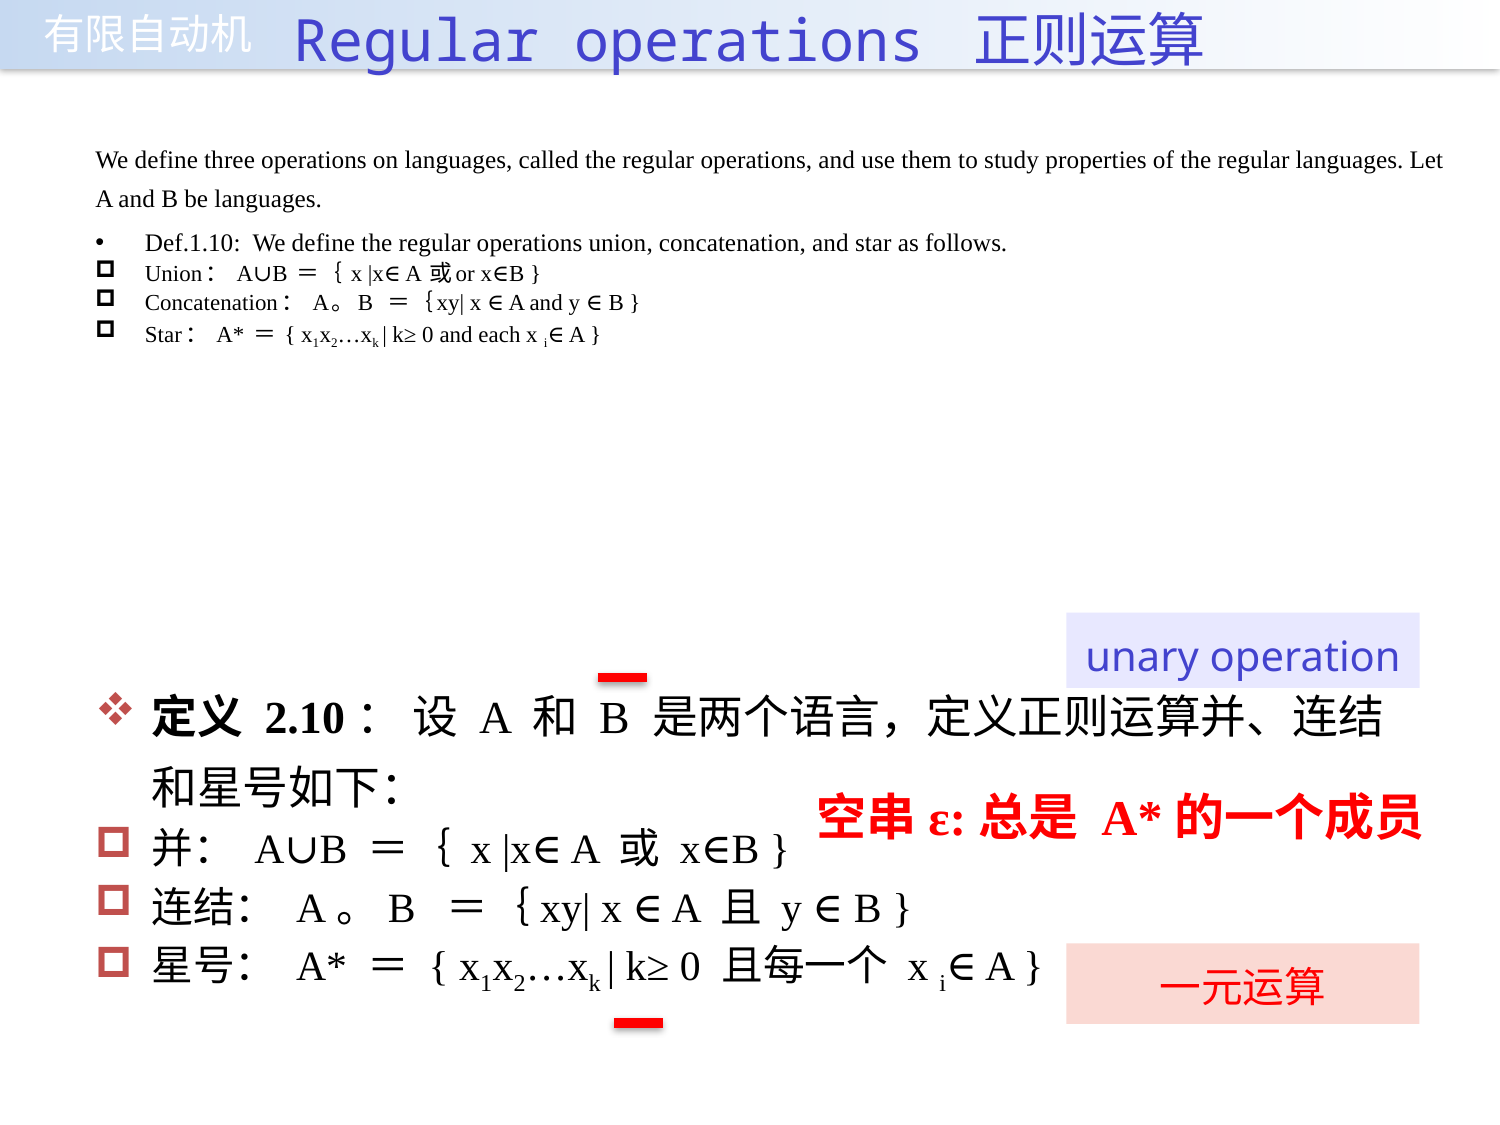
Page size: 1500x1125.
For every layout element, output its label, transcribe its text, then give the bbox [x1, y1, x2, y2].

text_box unary operation [1066, 612, 1420, 688]
text_box 一元运算 [1066, 943, 1420, 1024]
list We define three operations on languages, called the regular operations, and use them to study properties of the regular languages. Let A and B be languages. Def.1.10: We define the regular operations union, concatenation, and star as follows. Union： A∪B ＝｛ x |x∈ A 或or x∈B } Concatenation： A。B ＝｛xy| x ∈ A and y ∈ B } Star： A* ＝ { x1x2…xk | k≥ 0 and each x i∈ A } [80, 126, 1464, 357]
text_box 空串ε:总是 A*的一个成员 [801, 778, 1463, 853]
text_box 定义 2.10： 设 A 和 B 是两个语言，定义正则运算并、连结和星号如下： 并： A∪B ＝｛ x |x∈ A 或 x∈B } 连结： A。B ＝｛xy| x ∈ A 且 y ∈ B } 星号： A* ＝ { x1x2…xk | k≥ 0 且每一个 x i∈ A } [80, 594, 1420, 1037]
title Regular operations 正则运算 [15, 0, 1485, 98]
